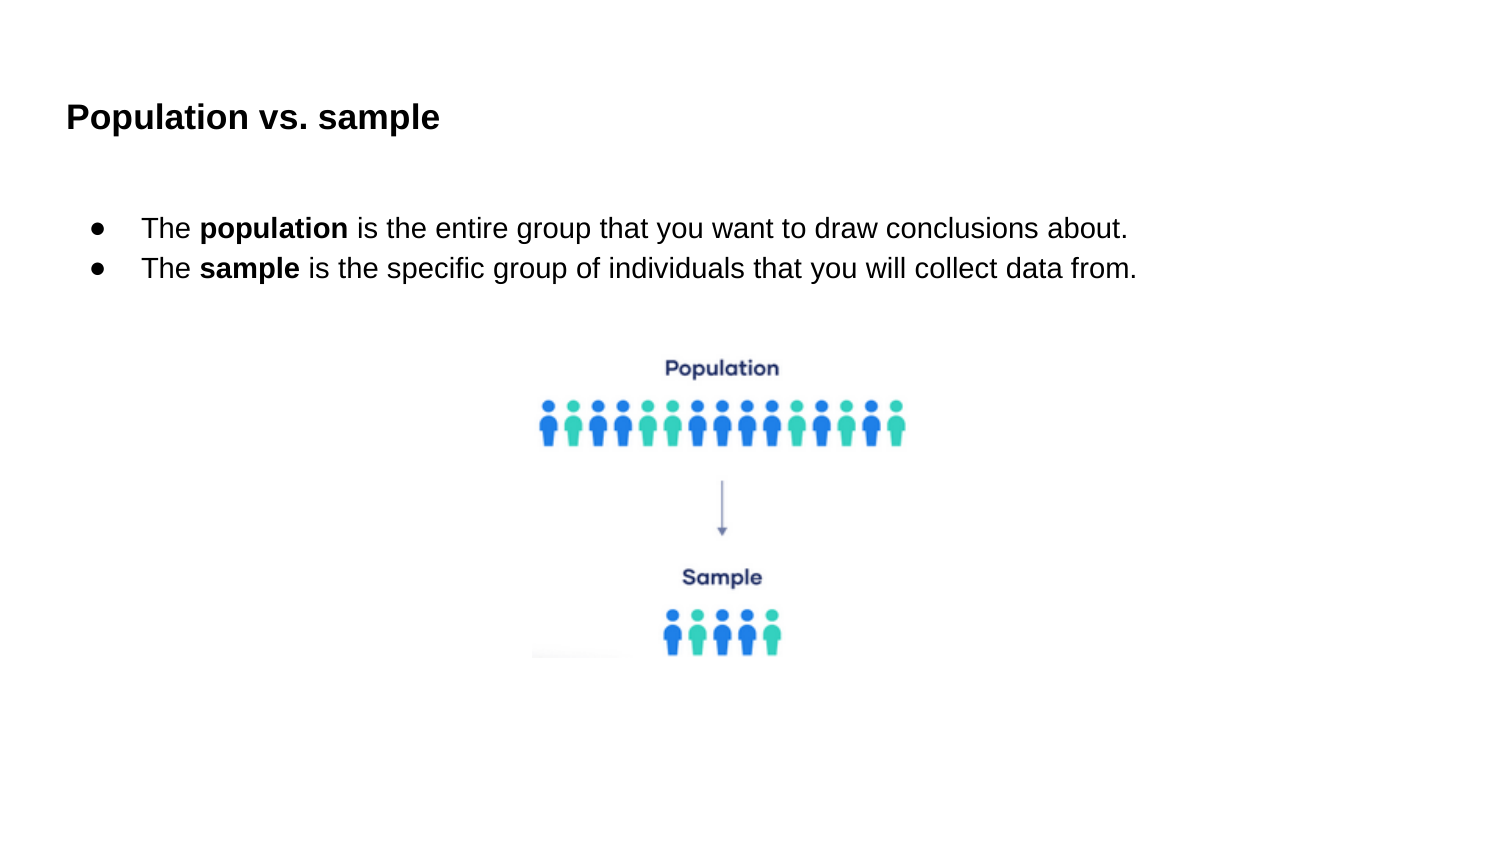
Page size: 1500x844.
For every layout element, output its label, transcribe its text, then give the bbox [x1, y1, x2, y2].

title Population vs. sample [51, 72, 1449, 167]
picture [531, 343, 917, 659]
list The population is the entire group that you want to draw conclusions about. The sample is the specific group of individuals that you will collect data from. [51, 189, 1449, 750]
